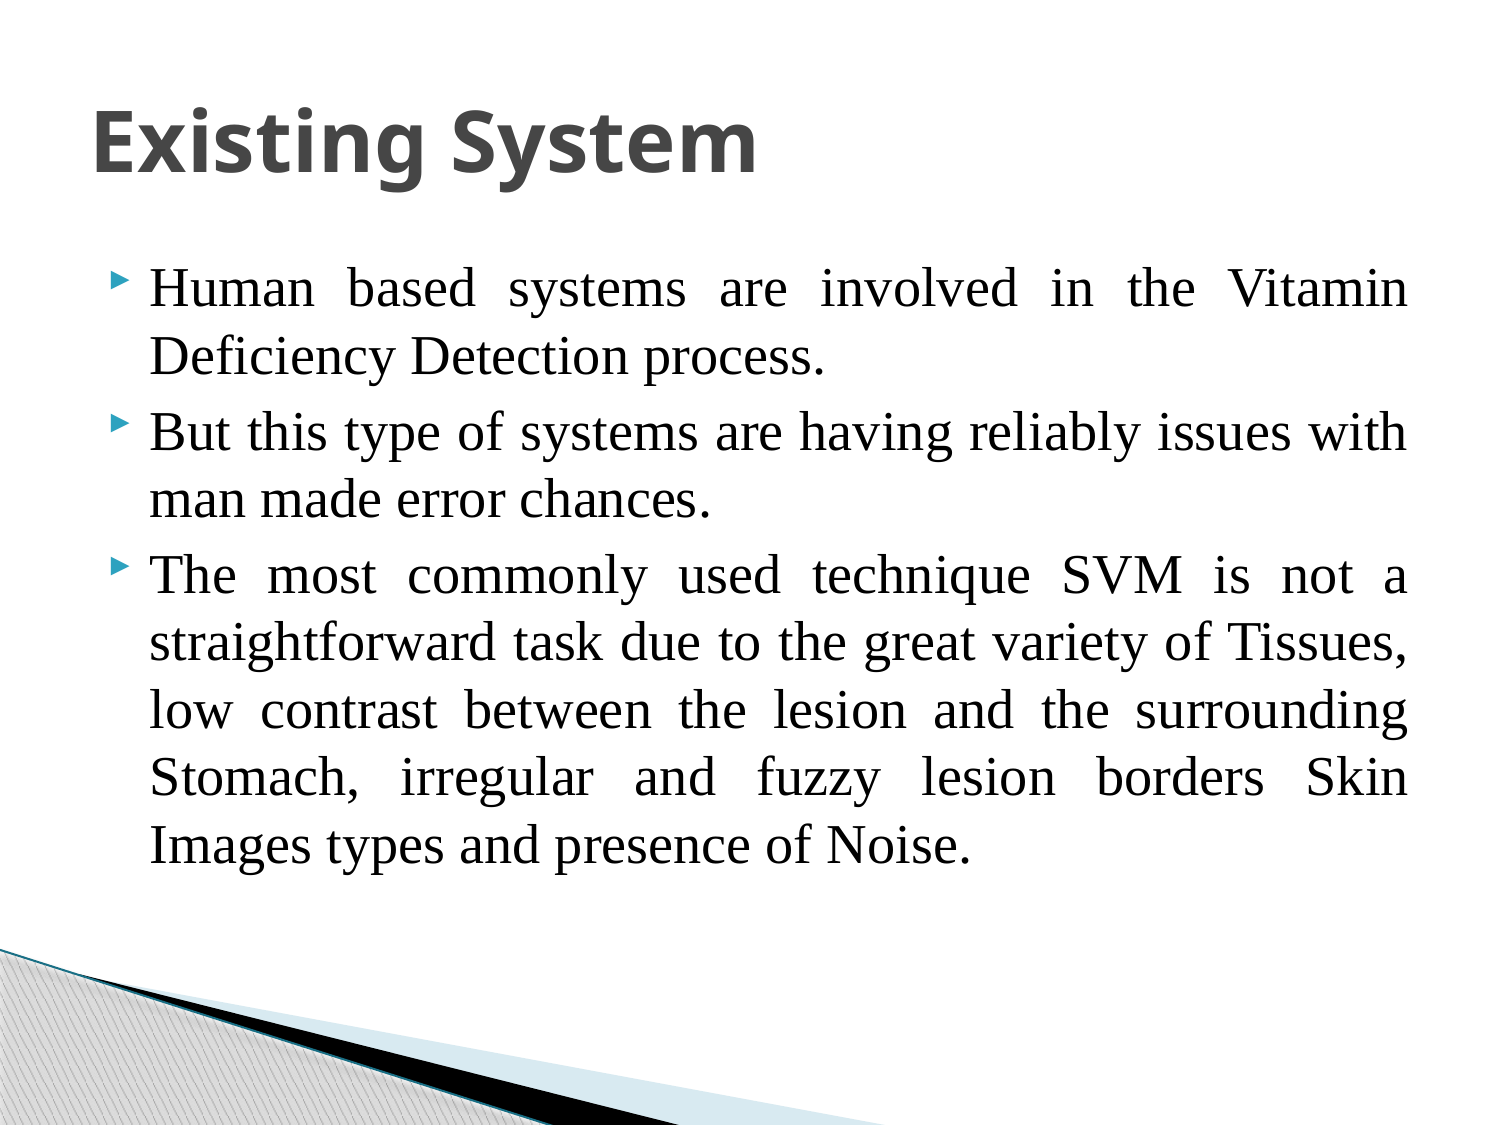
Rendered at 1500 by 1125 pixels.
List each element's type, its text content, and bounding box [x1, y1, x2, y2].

list Human based systems are involved in the Vitamin Deficiency Detection process. But this type of systems are having reliably issues with man made error chances. The most commonly used technique SVM is not a straightforward task due to the great variety of Tissues, low contrast between the lesion and the surrounding Stomach, irregular and fuzzy lesion borders Skin Images types and presence of Noise. [75, 243, 1425, 986]
title Existing System [75, 45, 1425, 233]
